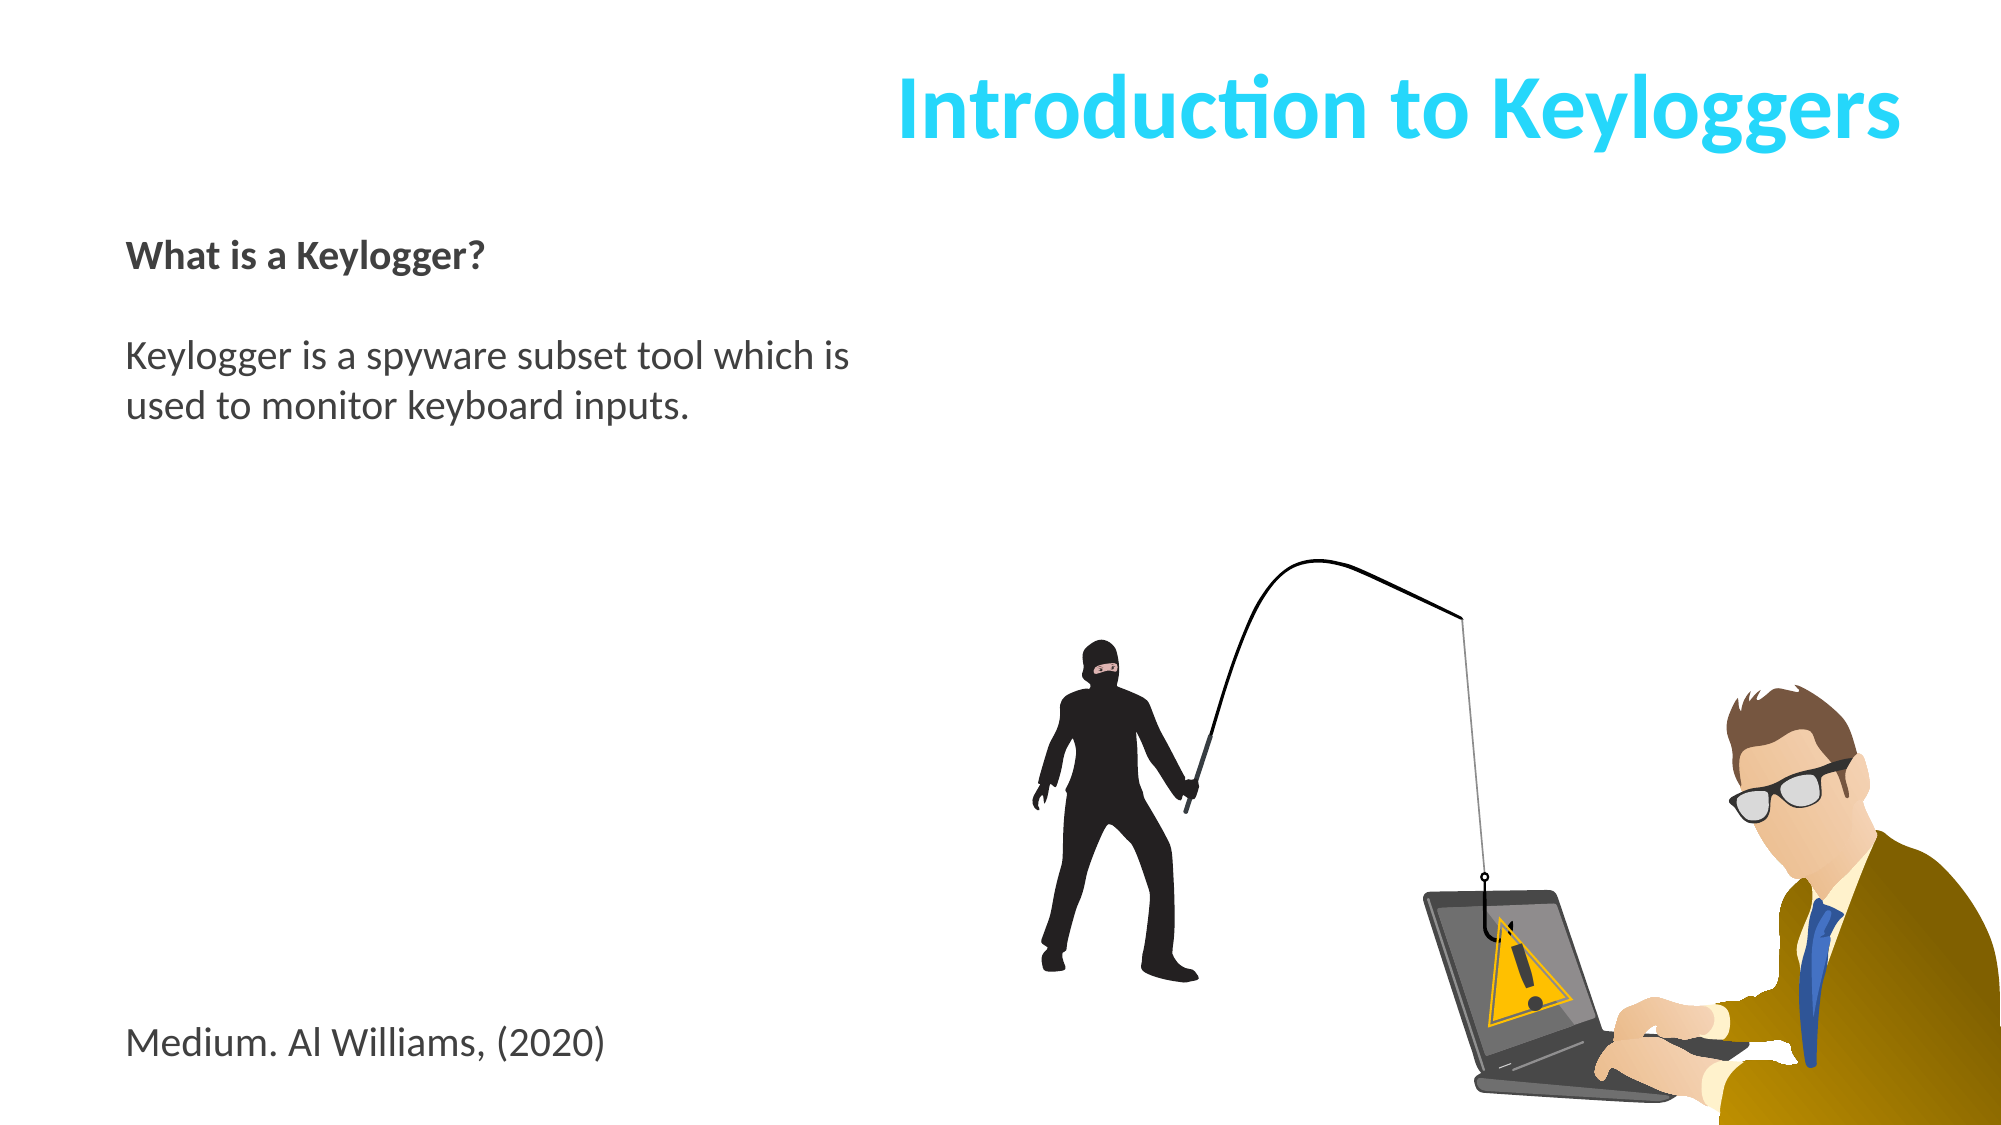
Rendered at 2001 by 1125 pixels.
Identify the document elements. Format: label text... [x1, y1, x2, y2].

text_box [1422, 684, 2000, 1125]
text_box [1032, 558, 1514, 983]
text_box What is a Keylogger? Keylogger is a spyware subset tool which is used to monitor keyboard inputs. [110, 220, 954, 436]
text_box Introduction to Keyloggers [890, 46, 1964, 157]
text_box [1473, 916, 1561, 1029]
text_box Medium. Al Williams, (2020) [110, 1007, 1272, 1073]
